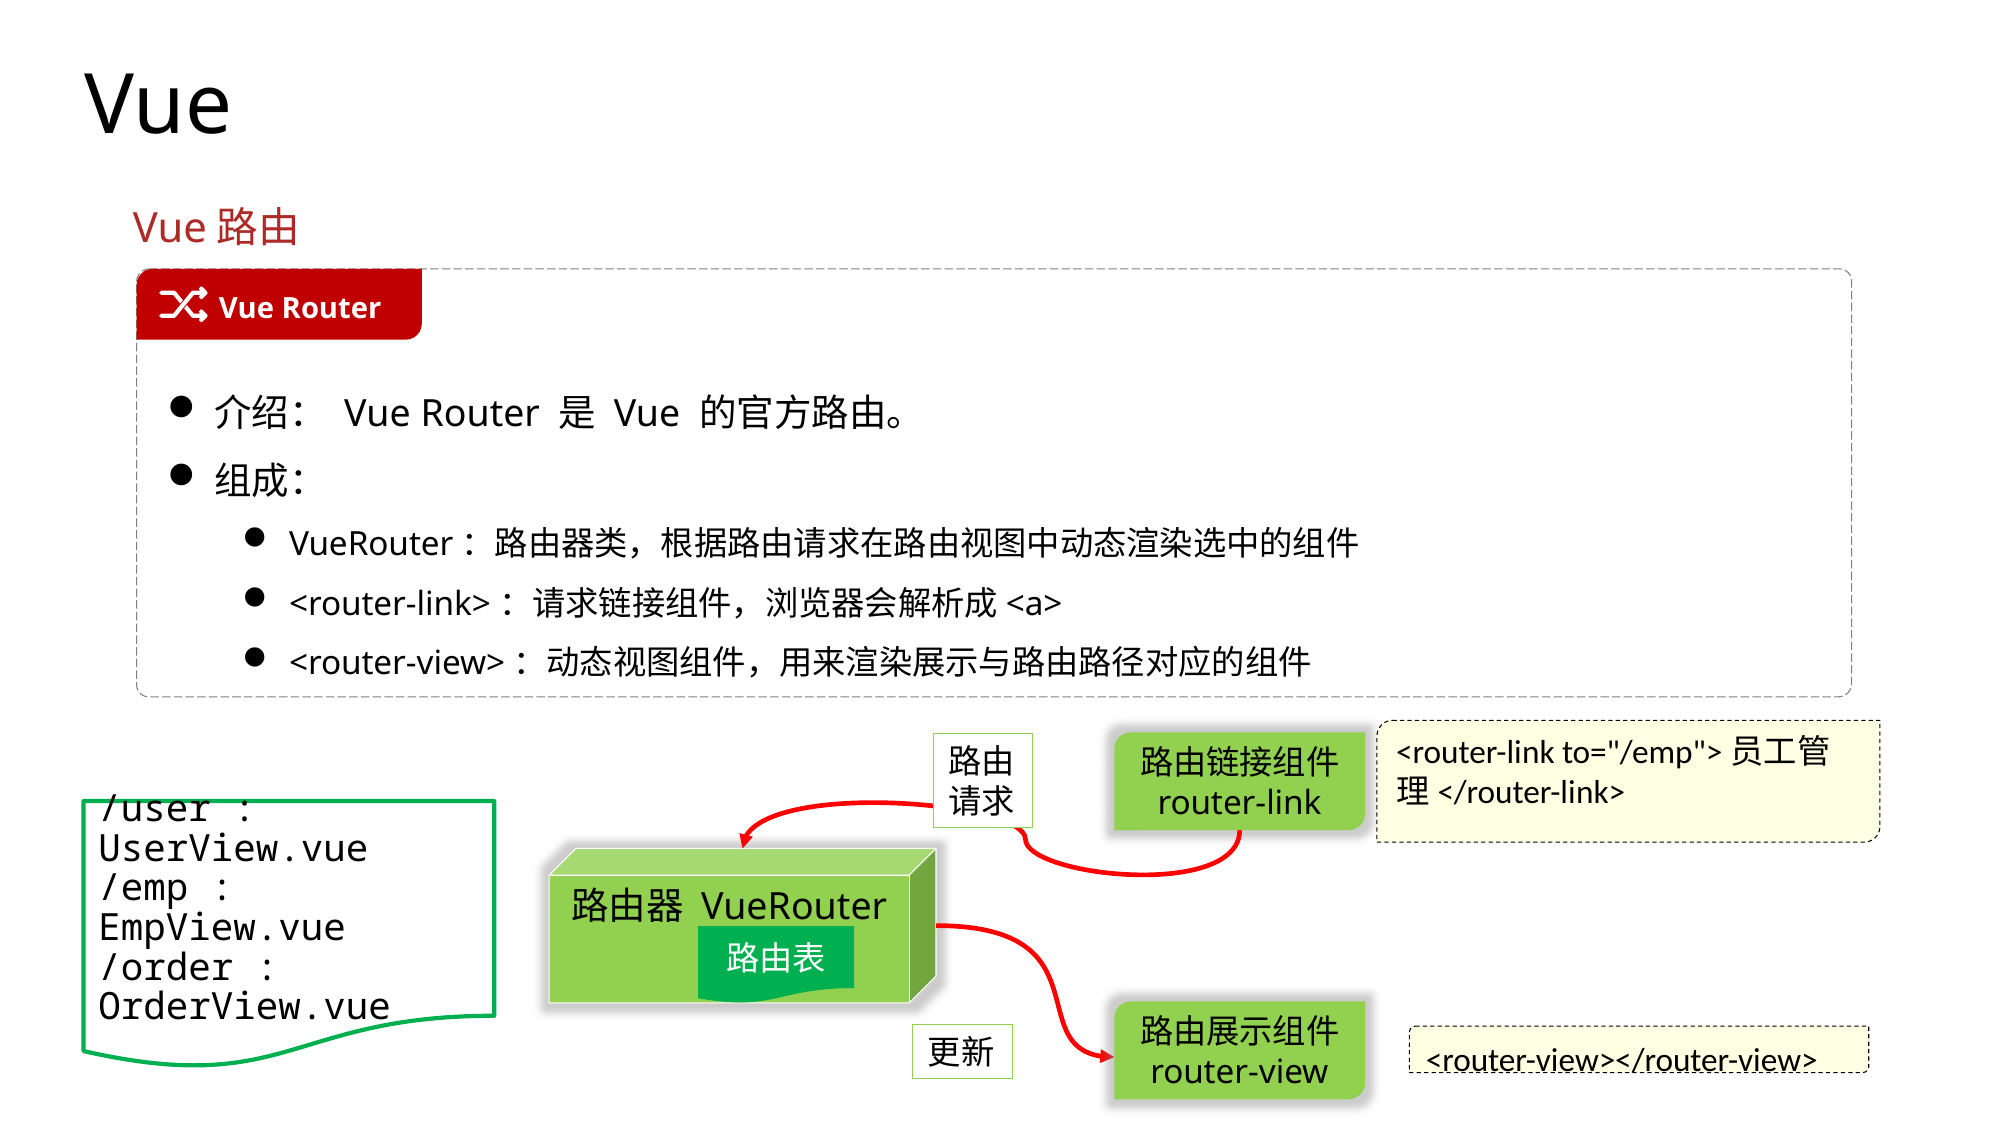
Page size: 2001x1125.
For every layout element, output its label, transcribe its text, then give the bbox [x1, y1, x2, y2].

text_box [755, 781, 1115, 849]
text_box Vue路由 [118, 183, 1882, 269]
text_box 路由请求 [933, 733, 1033, 781]
text_box <router-view></router-view> [1409, 1026, 1869, 1073]
text_box 路由展示组件 router-view [1114, 1001, 1366, 1100]
text_box 路由器 VueRouter [549, 848, 894, 1003]
text_box 路由表 [698, 926, 855, 1003]
text_box 路由链接组件 router-link [1114, 732, 1366, 831]
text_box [136, 268, 1852, 697]
text_box 更新 [949, 1024, 1013, 1079]
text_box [894, 837, 949, 1125]
text_box /user : UserView.vue /emp : EmpView.vue /order : OrderView.vue [83, 801, 495, 1066]
text_box Vue [70, 32, 1826, 181]
text_box <router-link to="/emp">员工管理</router-link> [1376, 720, 1880, 843]
